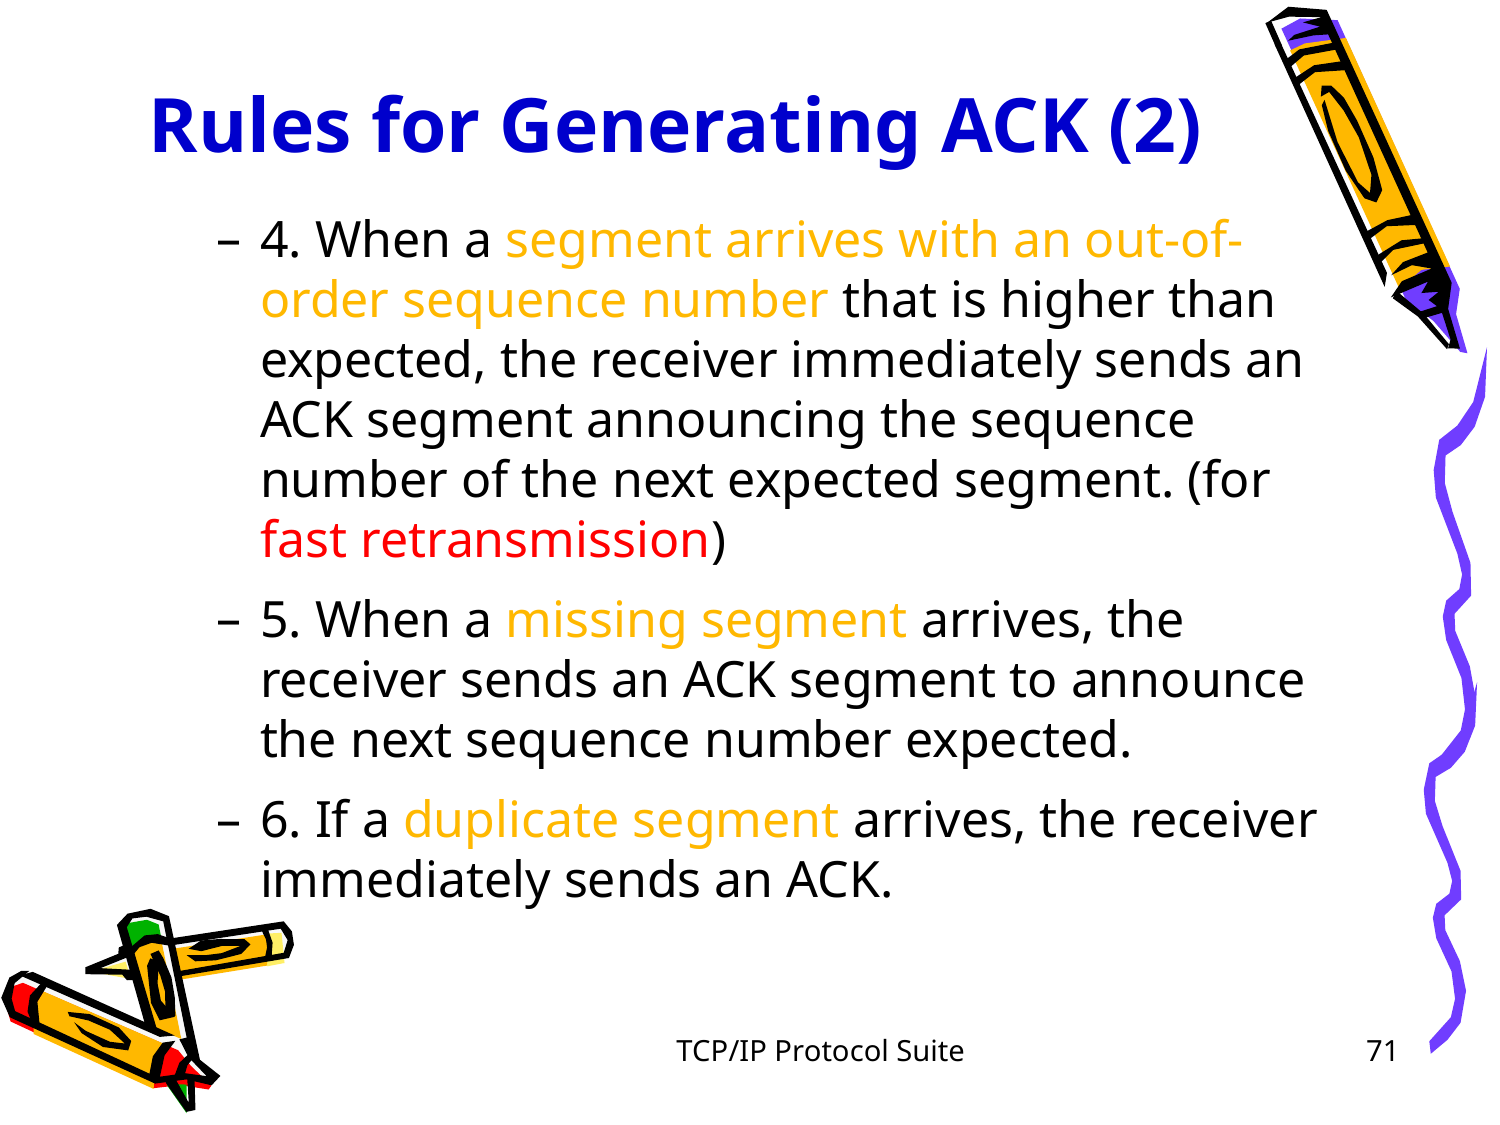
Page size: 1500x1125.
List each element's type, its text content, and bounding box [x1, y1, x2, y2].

text_box TCP/IP Protocol Suite [583, 1025, 1059, 1100]
list 4. When a segment arrives with an out-of-order sequence number that is higher than expected, the receiver immediately sends an ACK segment announcing the sequence number of the next expected segment. (for fast retransmission) 5. When a missing segment arrives, the receiver sends an ACK segment to announce the next sequence number expected. 6. If a duplicate segment arrives, the receiver immediately sends an ACK. [112, 200, 1375, 950]
text_box <number> [1102, 1025, 1415, 1100]
title Rules for Generating ACK (2) [112, 37, 1240, 175]
